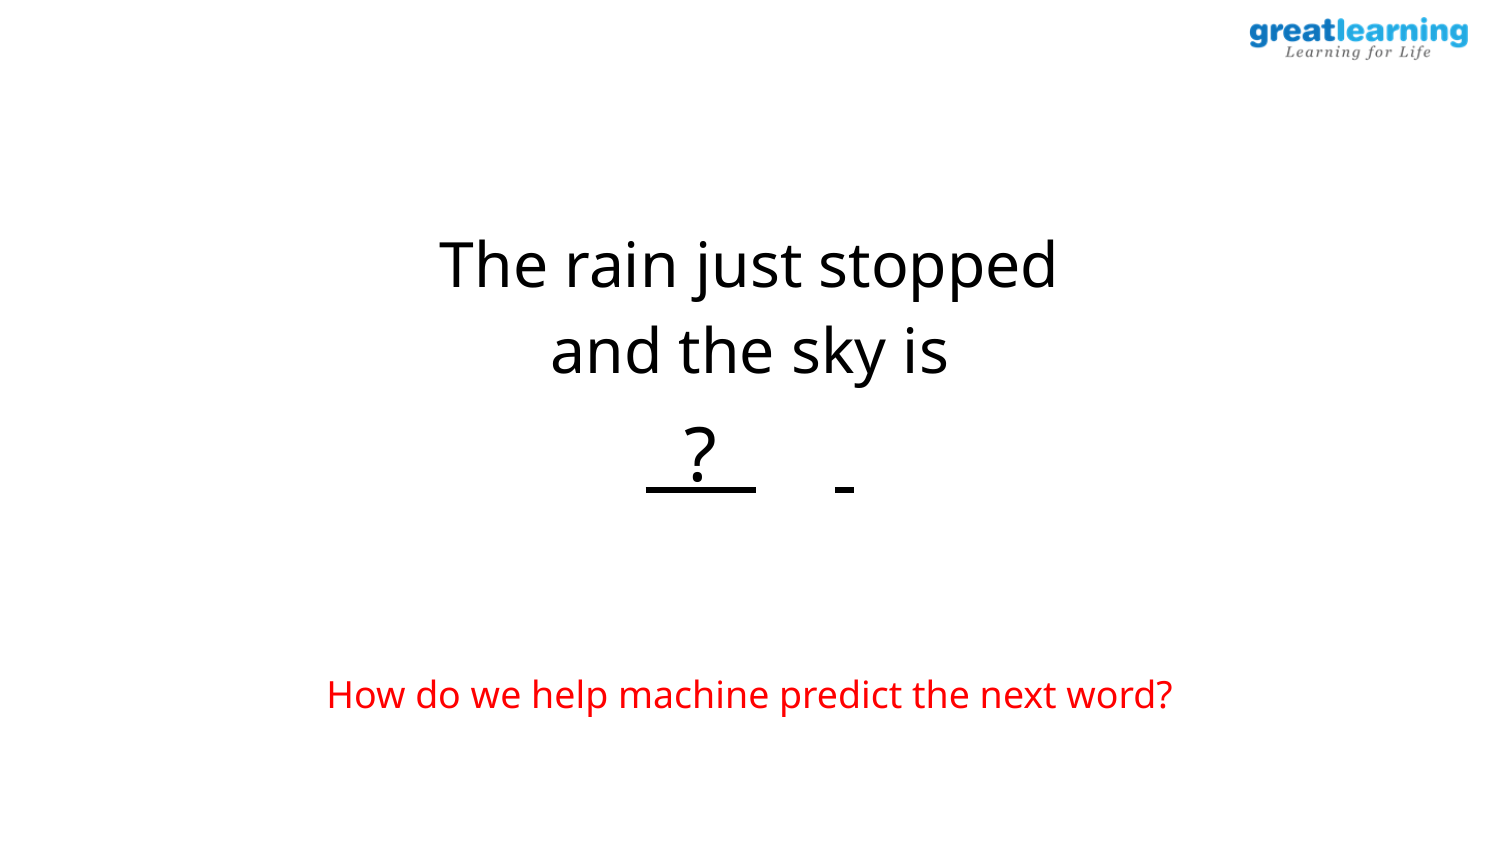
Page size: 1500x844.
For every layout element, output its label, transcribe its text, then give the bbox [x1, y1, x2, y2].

picture [1249, 16, 1469, 61]
text_box How do we help machine predict the next word? [154, 658, 1346, 729]
text_box The rain just stopped and the sky is ? . [412, 220, 1088, 490]
